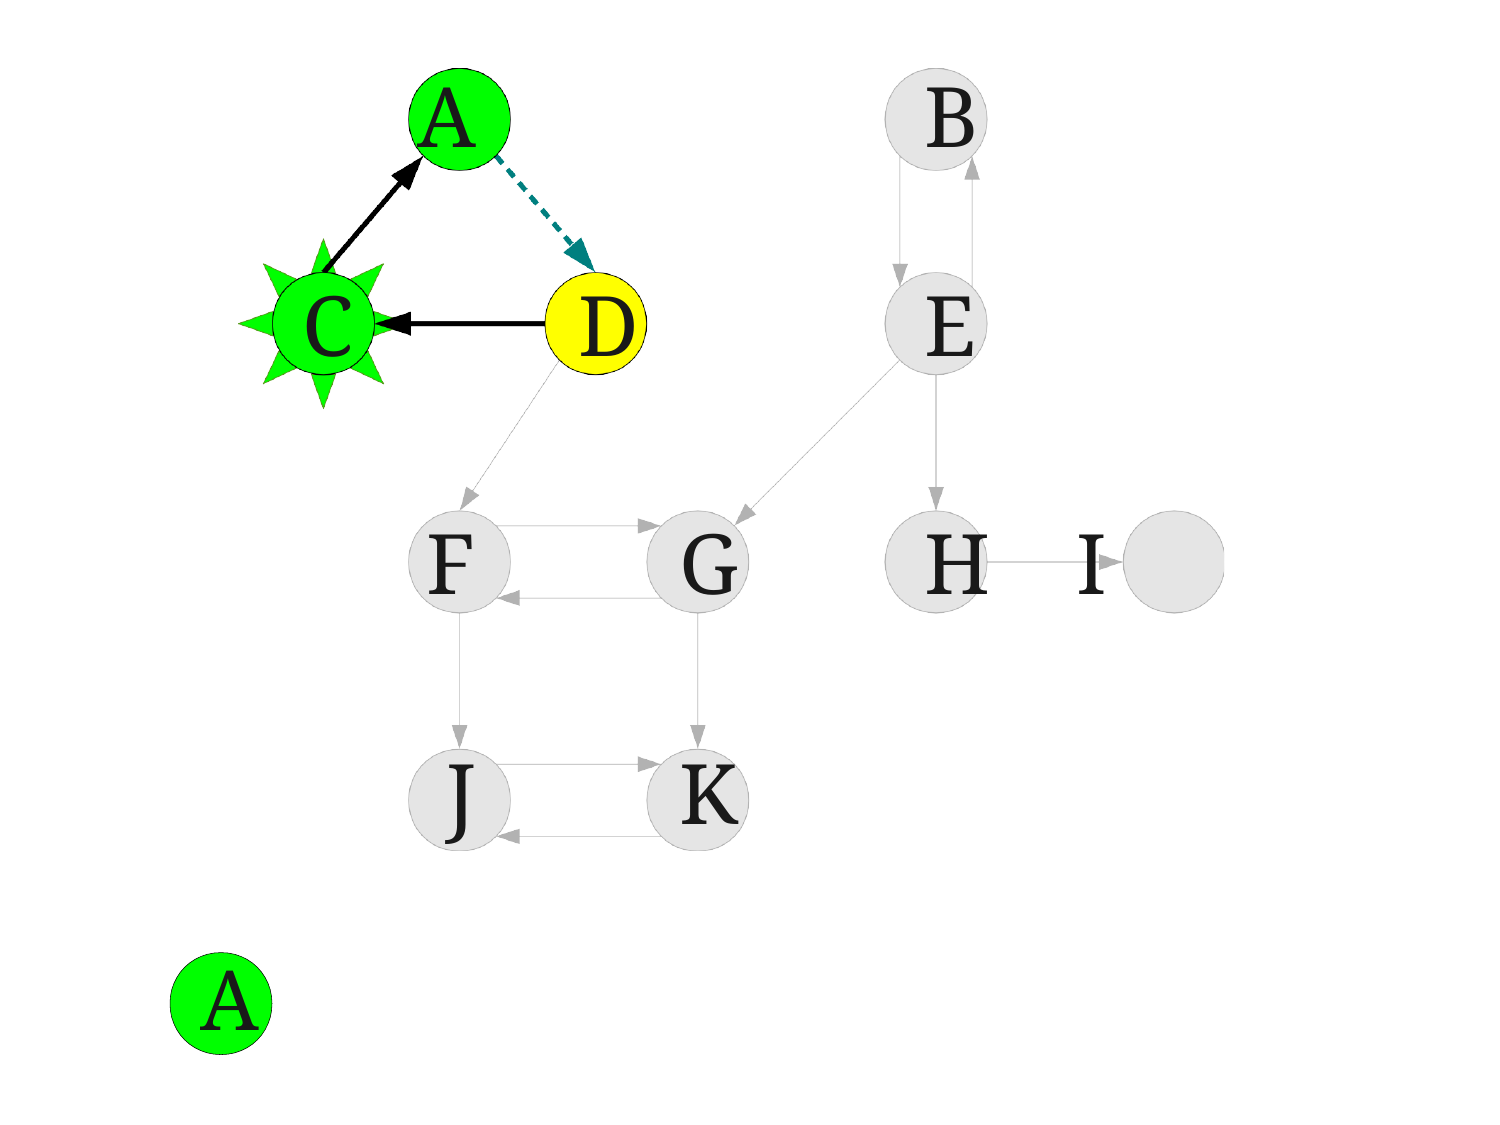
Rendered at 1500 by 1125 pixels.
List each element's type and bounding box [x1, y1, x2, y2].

text_box [170, 952, 273, 1055]
table_header [297, 78, 1198, 222]
text_box [237, 68, 1225, 851]
table_cell [297, 222, 1198, 849]
